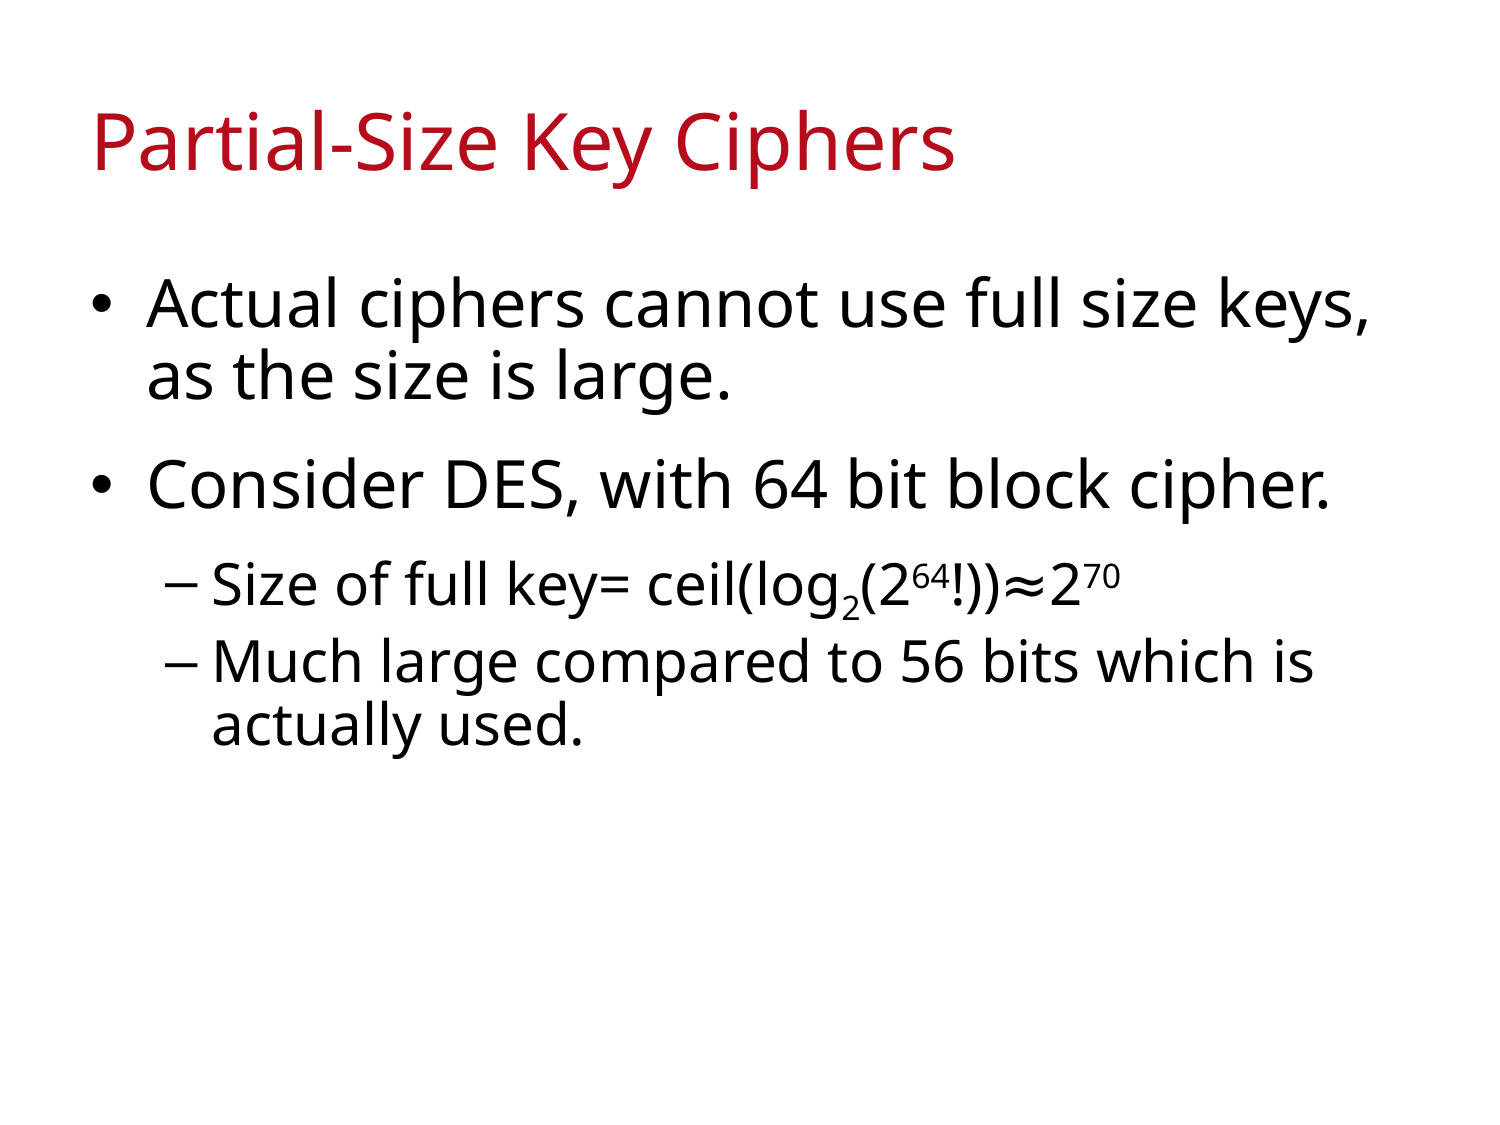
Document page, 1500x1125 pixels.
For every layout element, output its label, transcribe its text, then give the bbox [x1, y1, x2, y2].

list Actual ciphers cannot use full size keys, as the size is large. Consider DES, with 64 bit block cipher. Size of full key= ceil(log2(264!))≈270 Much large compared to 56 bits which is actually used. [75, 262, 1425, 1005]
title Partial-Size Key Ciphers [75, 45, 1425, 233]
